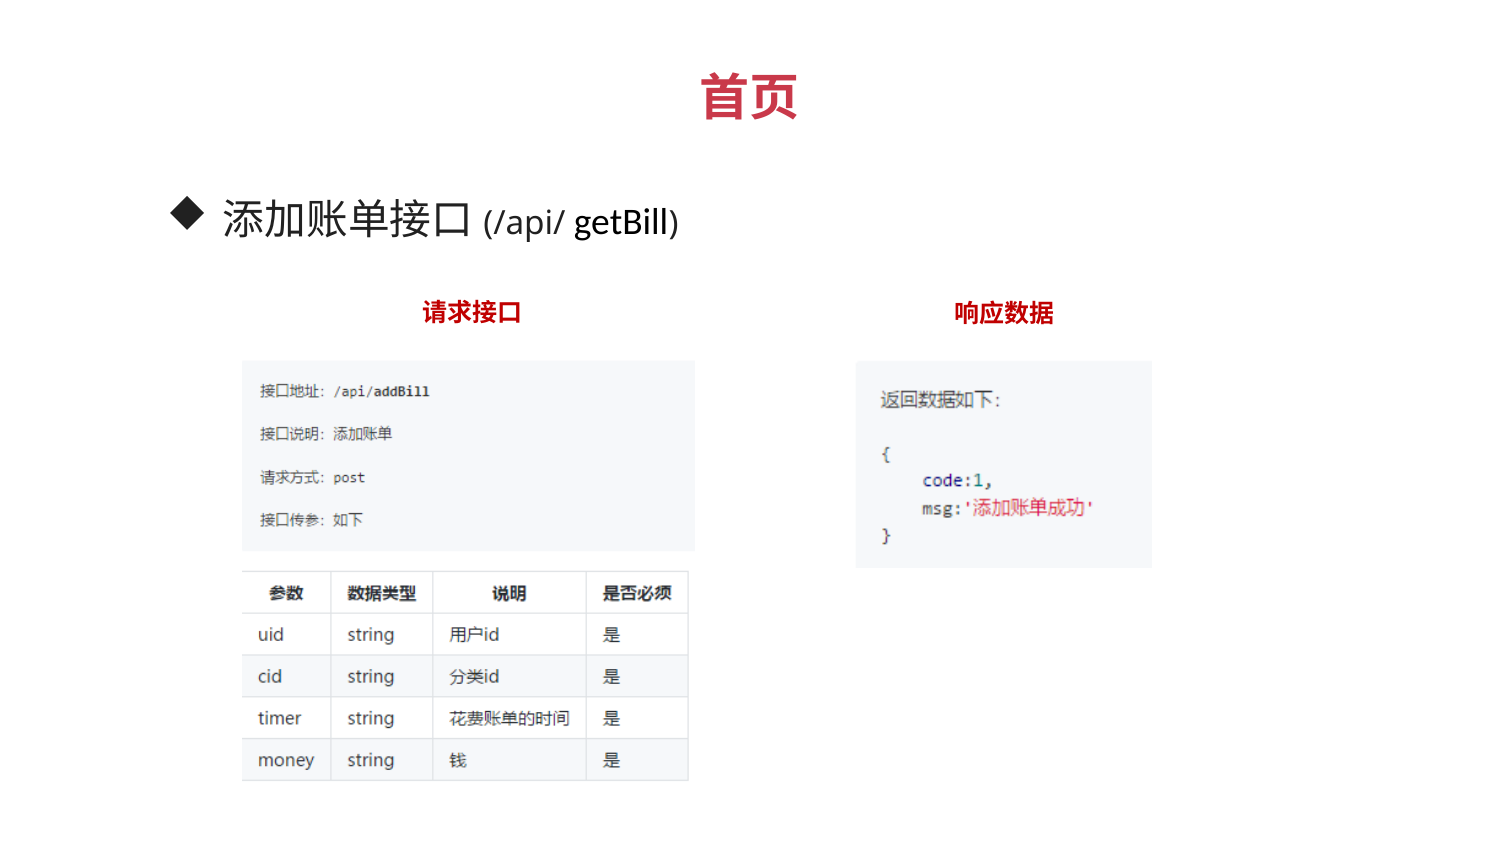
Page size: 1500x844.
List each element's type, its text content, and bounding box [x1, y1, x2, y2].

text_box 首页 [684, 58, 816, 134]
picture [853, 355, 1152, 568]
text_box 请求接口 [408, 288, 538, 334]
text_box 响应数据 [939, 289, 1070, 335]
text_box 添加账单接口(/api/ getBill) [76, 185, 1482, 251]
picture [242, 357, 695, 786]
